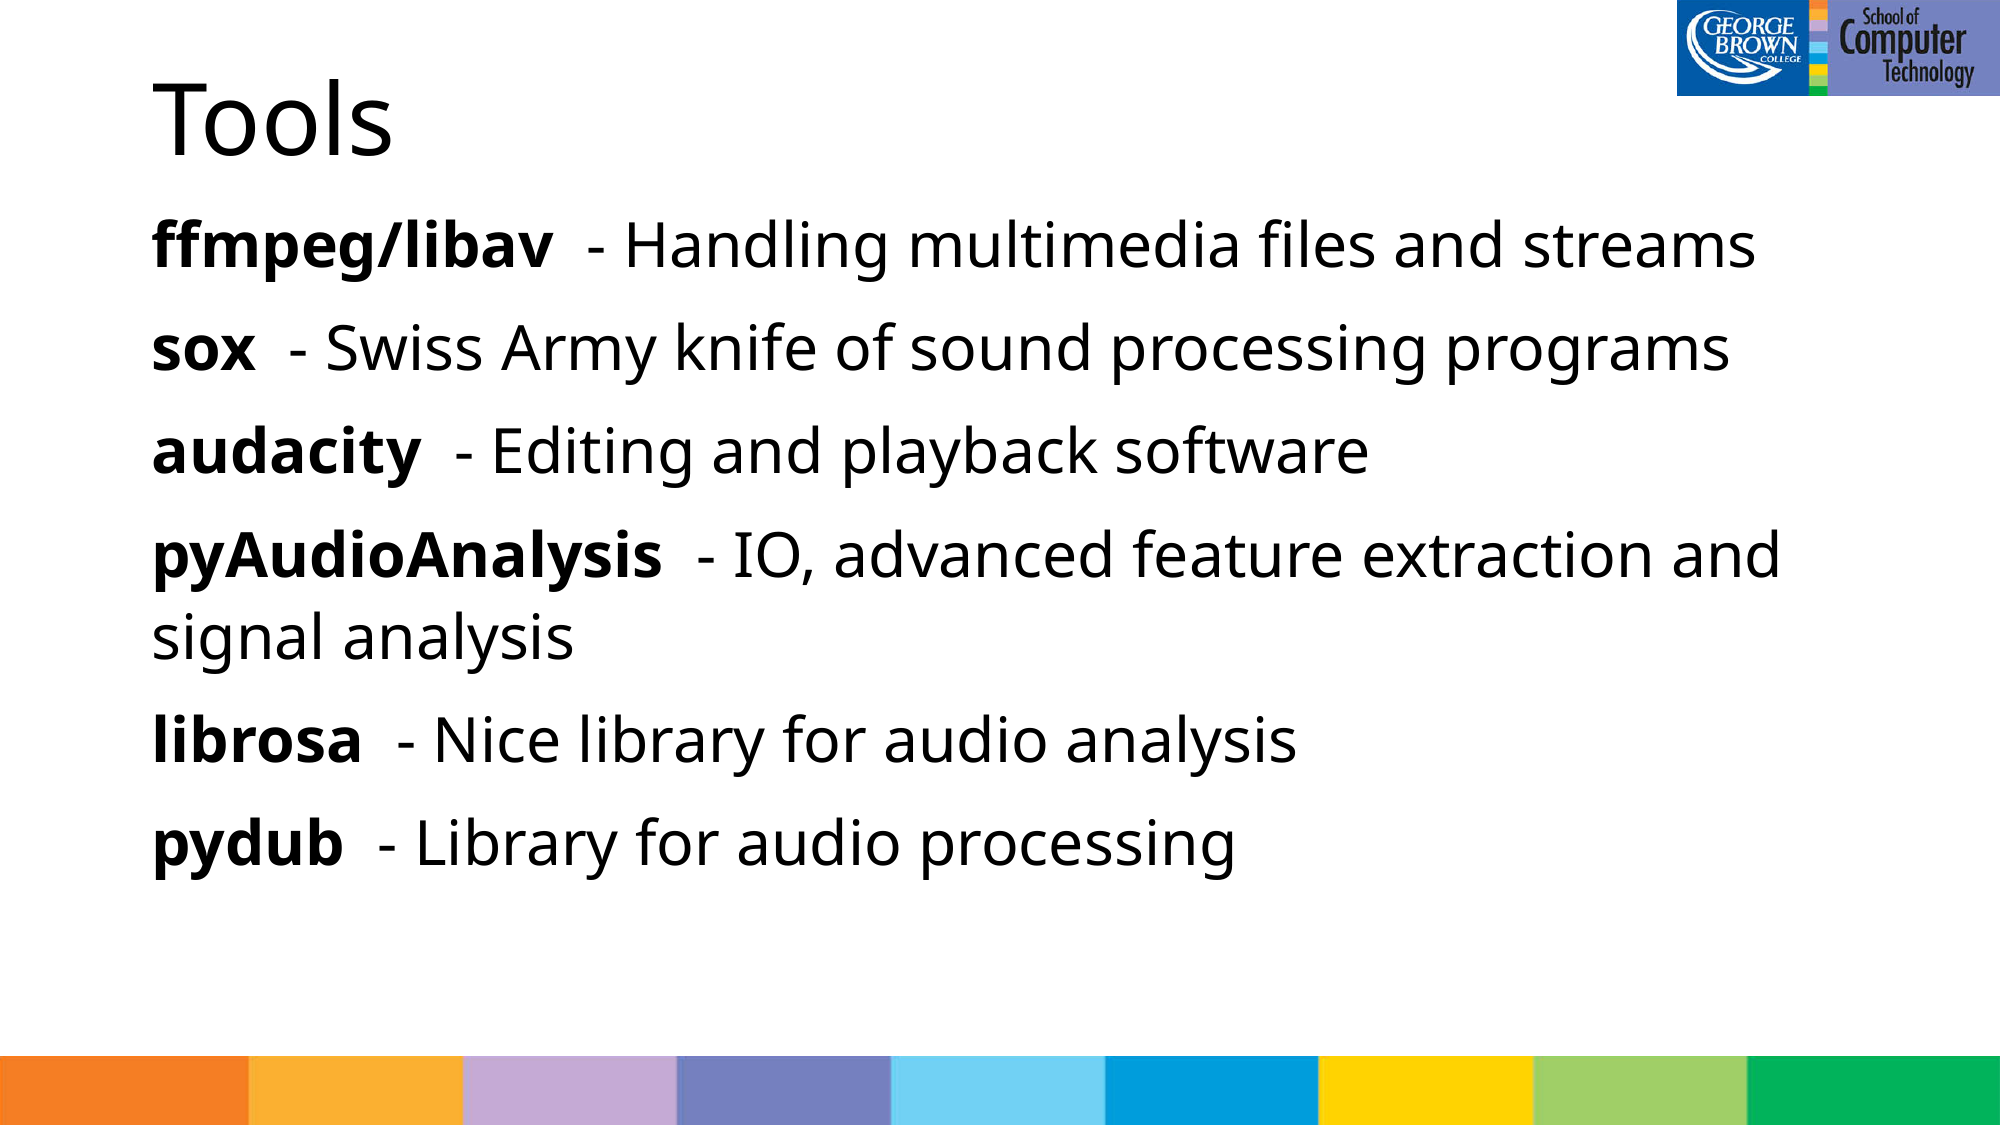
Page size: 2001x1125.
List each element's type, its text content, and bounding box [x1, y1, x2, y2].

picture [1677, 0, 2000, 96]
picture [0, 1056, 1105, 1125]
text_box ffmpeg/libav - Handling multimedia files and streams sox - Swiss Army knife of sound processing programs audacity - Editing and playback software pyAudioAnalysis - IO, advanced feature extraction and signal analysis librosa - Nice library for audio analysis pydub - Library for audio processing [136, 189, 1982, 886]
title Tools [137, 13, 1863, 189]
picture [1318, 1056, 2000, 1125]
